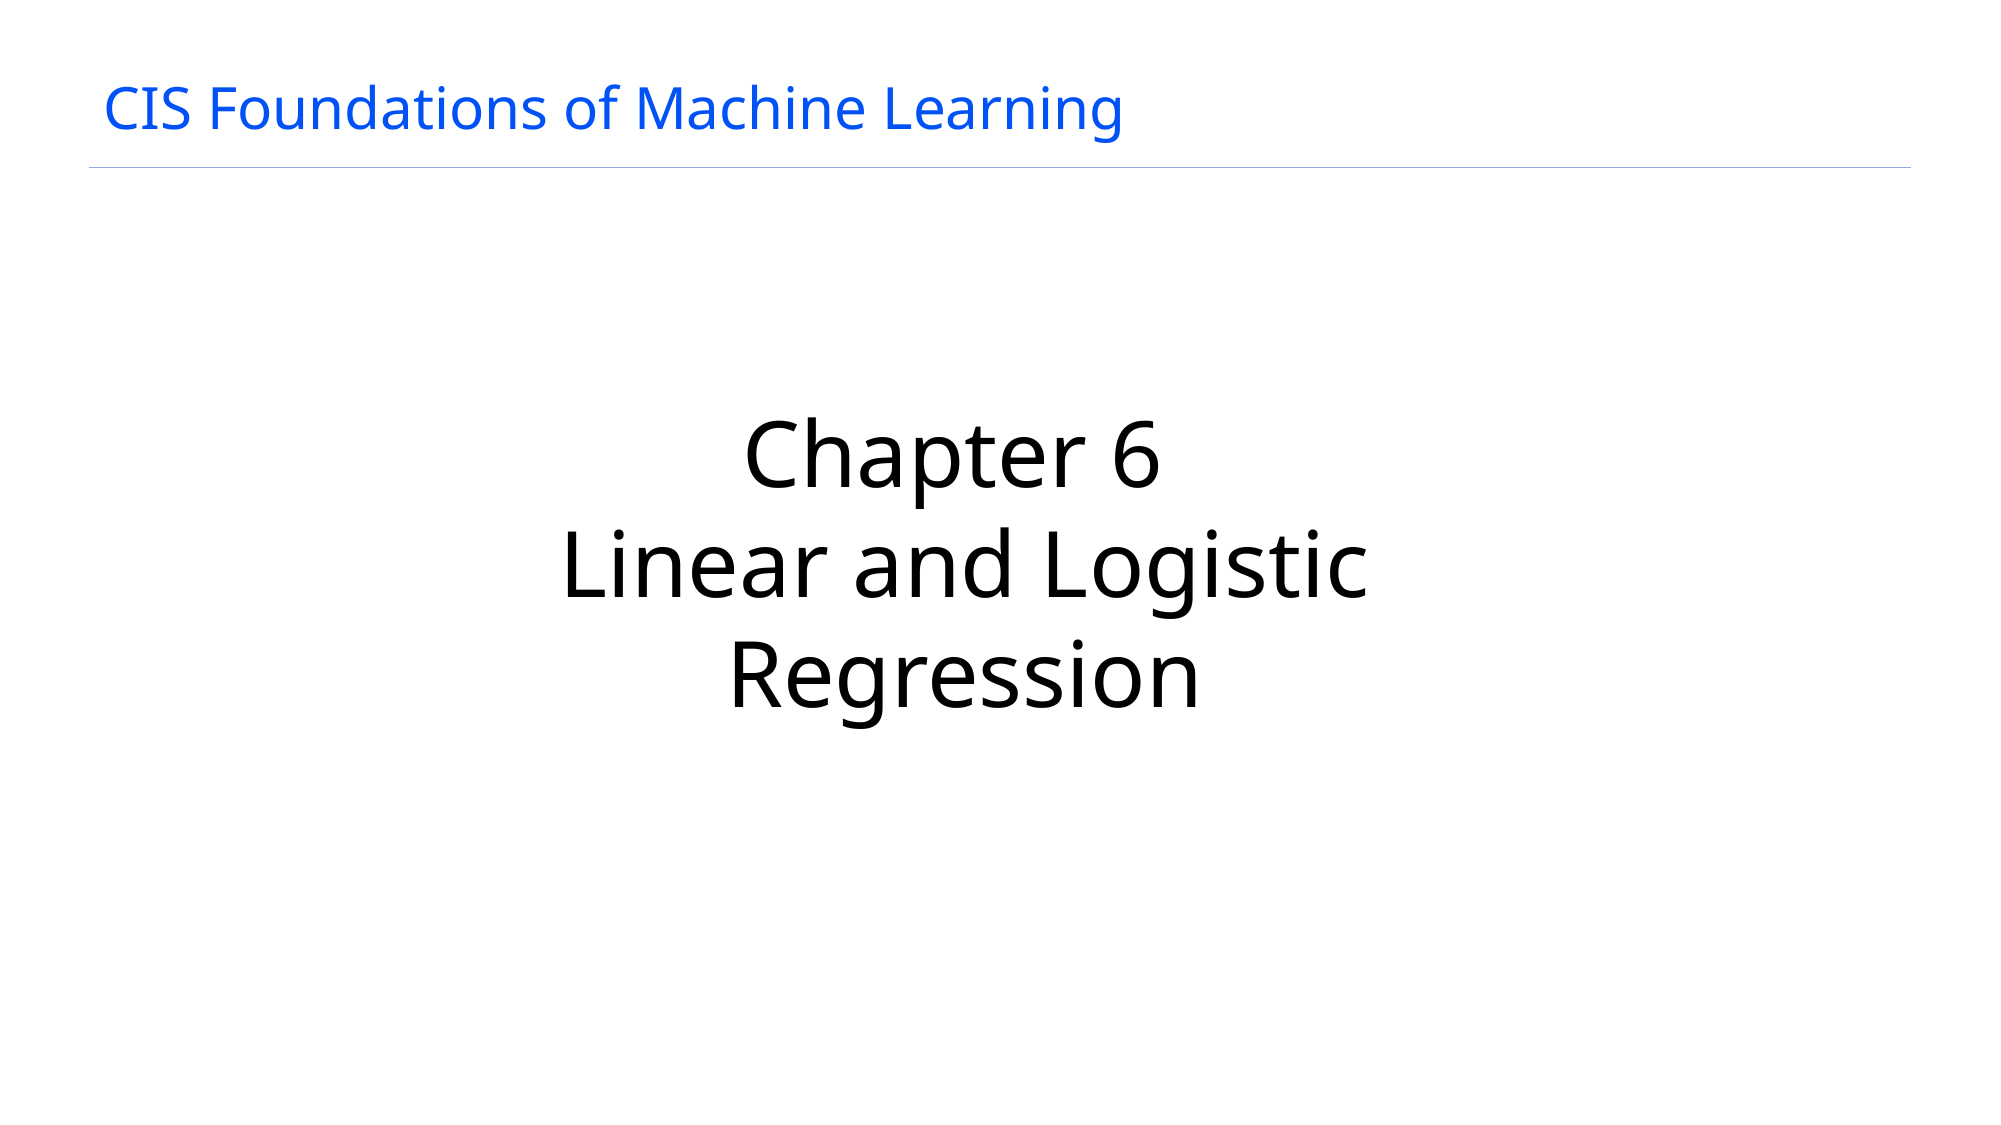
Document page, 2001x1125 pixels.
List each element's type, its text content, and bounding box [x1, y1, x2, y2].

text_box Chapter 6 Linear and Logistic Regression [446, 388, 1484, 733]
title CIS Foundations of Machine Learning [88, 45, 1882, 151]
